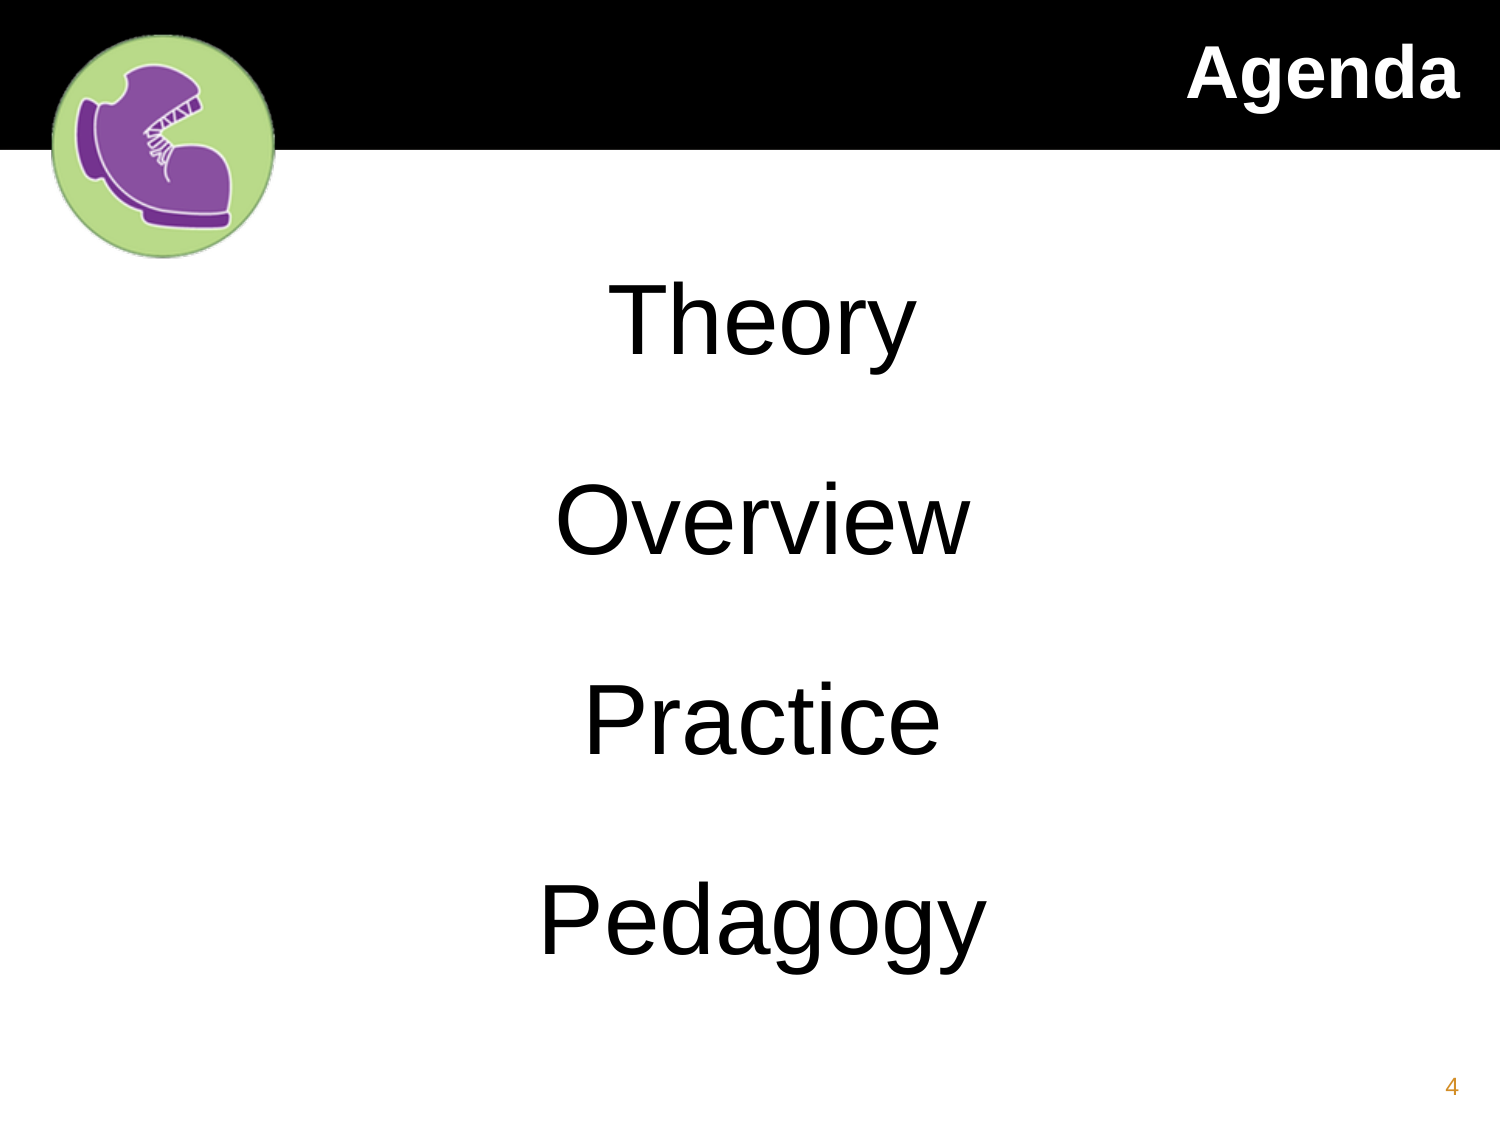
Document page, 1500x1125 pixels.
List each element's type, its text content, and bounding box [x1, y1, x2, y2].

list Theory Overview Practice Pedagogy [50, 187, 1475, 930]
slide_number 4 [1350, 1062, 1475, 1104]
picture [47, 31, 280, 263]
title Agenda [50, 0, 1475, 138]
